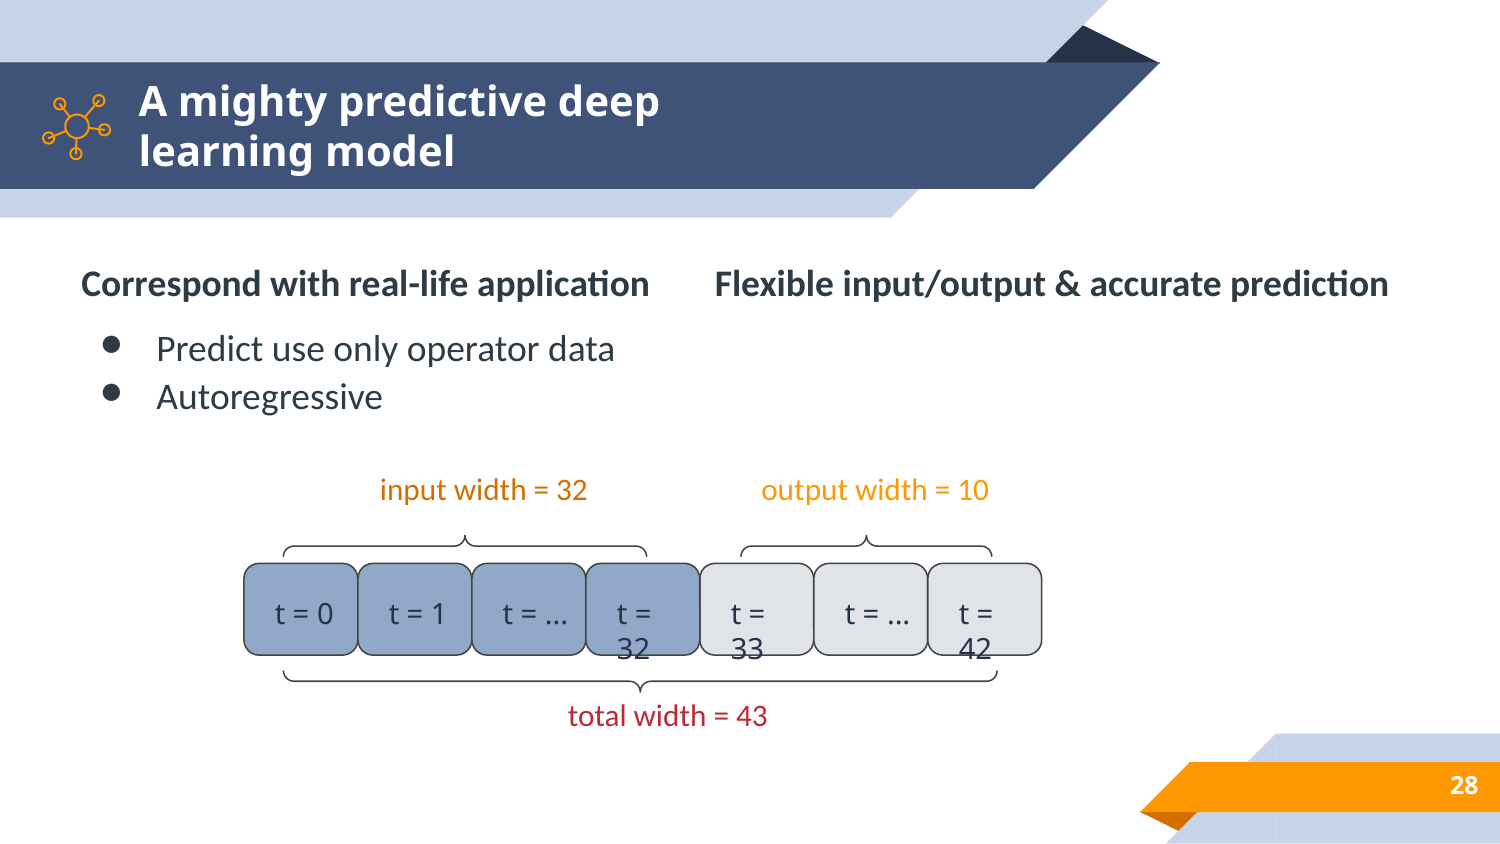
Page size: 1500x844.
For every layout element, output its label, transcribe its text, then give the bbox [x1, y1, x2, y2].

text_box [243, 563, 358, 656]
text_box input width = 32 [364, 459, 693, 534]
text_box t = 0 [259, 580, 357, 638]
text_box total width = 43 [552, 684, 881, 759]
text_box t = 42 [943, 580, 1042, 638]
text_box Flexible input/output & accurate prediction [699, 240, 1435, 352]
text_box [283, 670, 998, 684]
slide_number 28 [1249, 760, 1494, 813]
text_box t = ... [829, 580, 927, 638]
text_box t = 32 [601, 580, 700, 638]
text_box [42, 94, 111, 160]
text_box t = ... [487, 580, 585, 638]
text_box [927, 563, 1042, 656]
text_box [471, 563, 586, 656]
text_box output width = 10 [746, 459, 1075, 534]
text_box t = 33 [715, 580, 813, 638]
text_box [813, 563, 928, 656]
text_box Correspond with real-life application Predict use only operator data Autoregressive [66, 248, 922, 430]
text_box [283, 535, 647, 557]
text_box [585, 563, 700, 656]
text_box [700, 563, 814, 656]
text_box t = 1 [373, 580, 471, 638]
text_box [357, 563, 472, 656]
text_box [740, 535, 992, 557]
title A mighty predictive deep learning model [123, 62, 842, 188]
